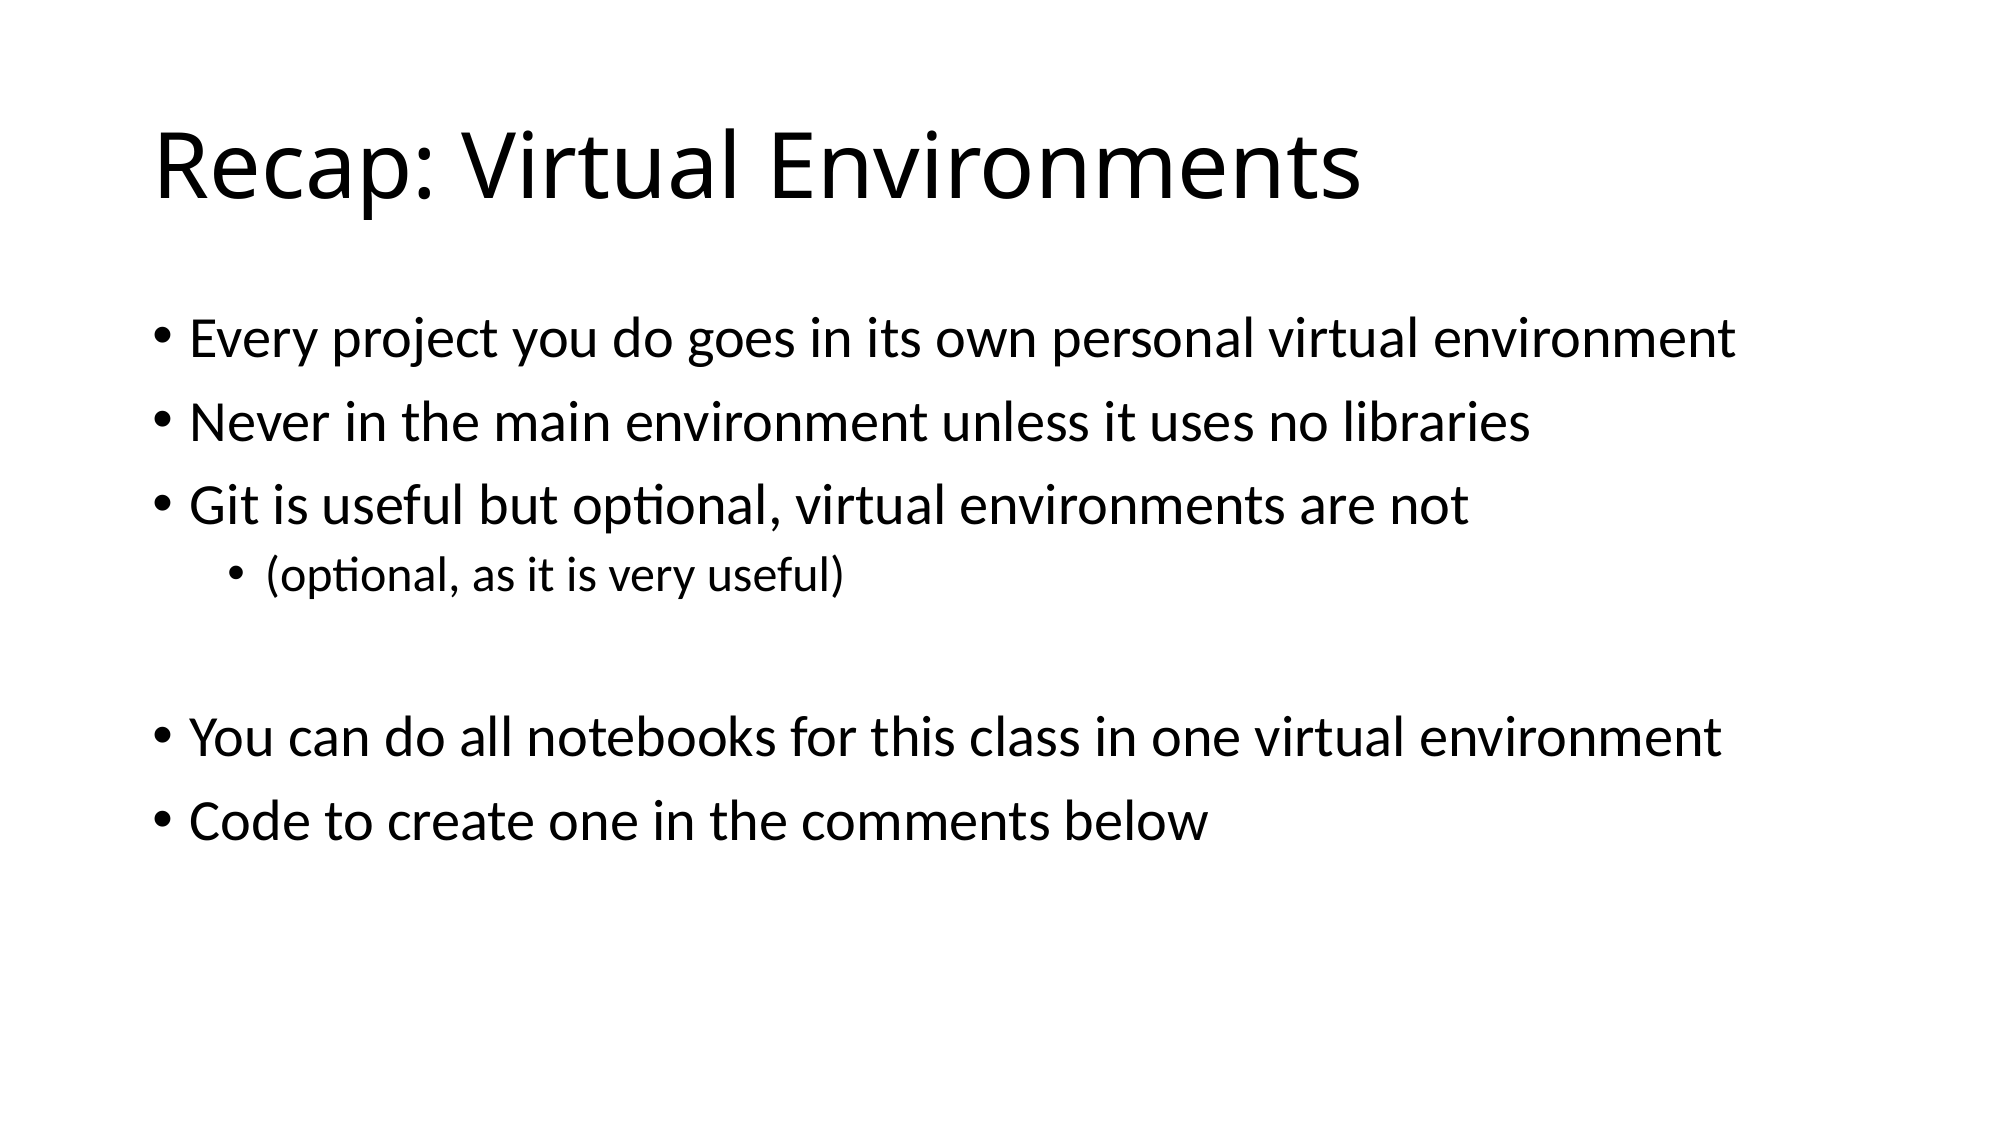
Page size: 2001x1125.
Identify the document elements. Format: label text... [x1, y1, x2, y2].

list Every project you do goes in its own personal virtual environment Never in the main environment unless it uses no libraries Git is useful but optional, virtual environments are not (optional, as it is very useful) You can do all notebooks for this class in one virtual environment Code to create one in the comments below [137, 299, 1863, 1014]
title Recap: Virtual Environments [137, 59, 1863, 278]
